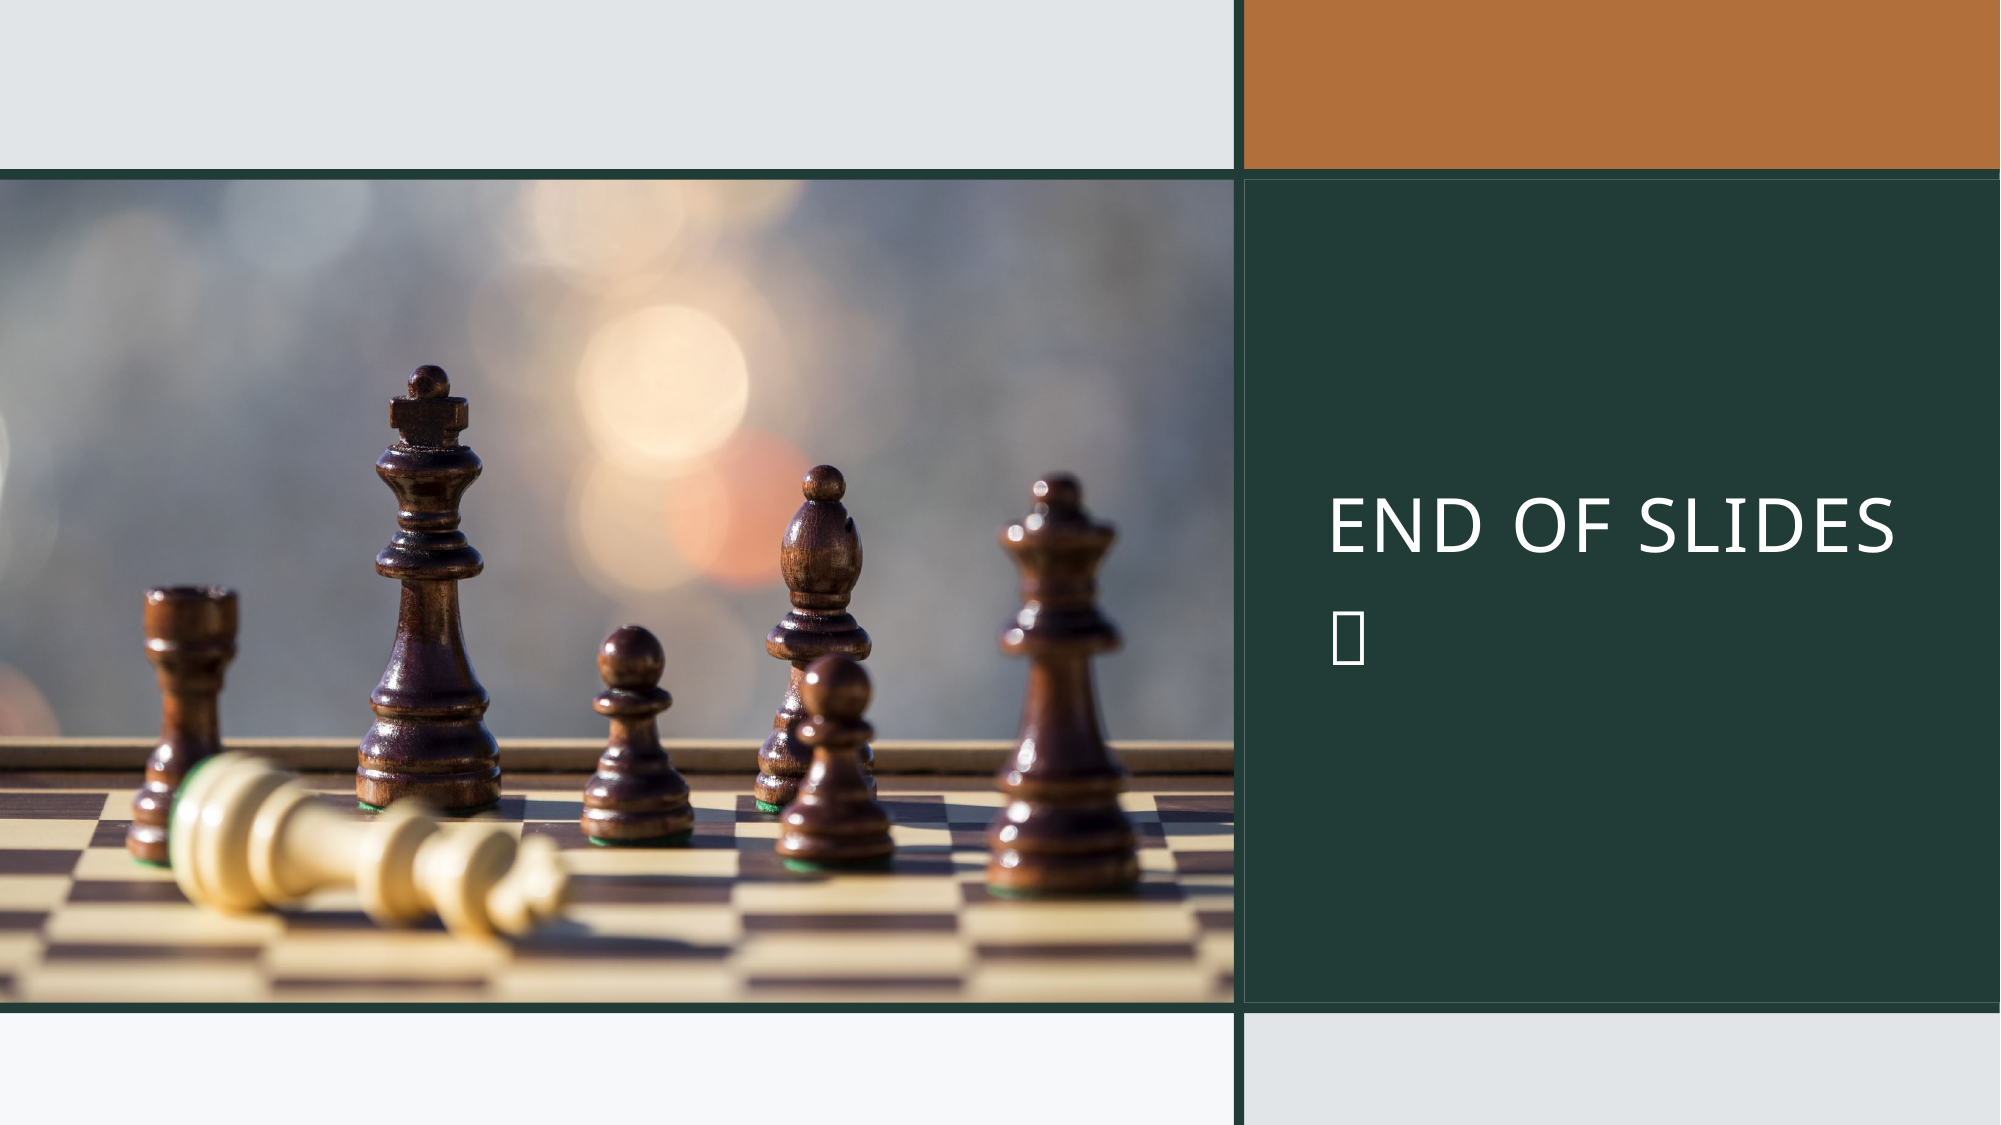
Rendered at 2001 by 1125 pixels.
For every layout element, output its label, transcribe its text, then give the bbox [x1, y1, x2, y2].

text_box [0, 168, 1233, 176]
text_box [1233, 0, 1245, 1125]
text_box [0, 1009, 1233, 1014]
text_box [0, 1014, 1233, 1125]
text_box [1245, 1002, 2000, 1014]
text_box [1245, 0, 2000, 168]
text_box [1245, 179, 2000, 1002]
text_box [1245, 168, 2000, 179]
text_box [0, 0, 1233, 168]
picture [0, 176, 1243, 1009]
text_box [1245, 1014, 2000, 1125]
title End of slides  [1308, 280, 1924, 696]
